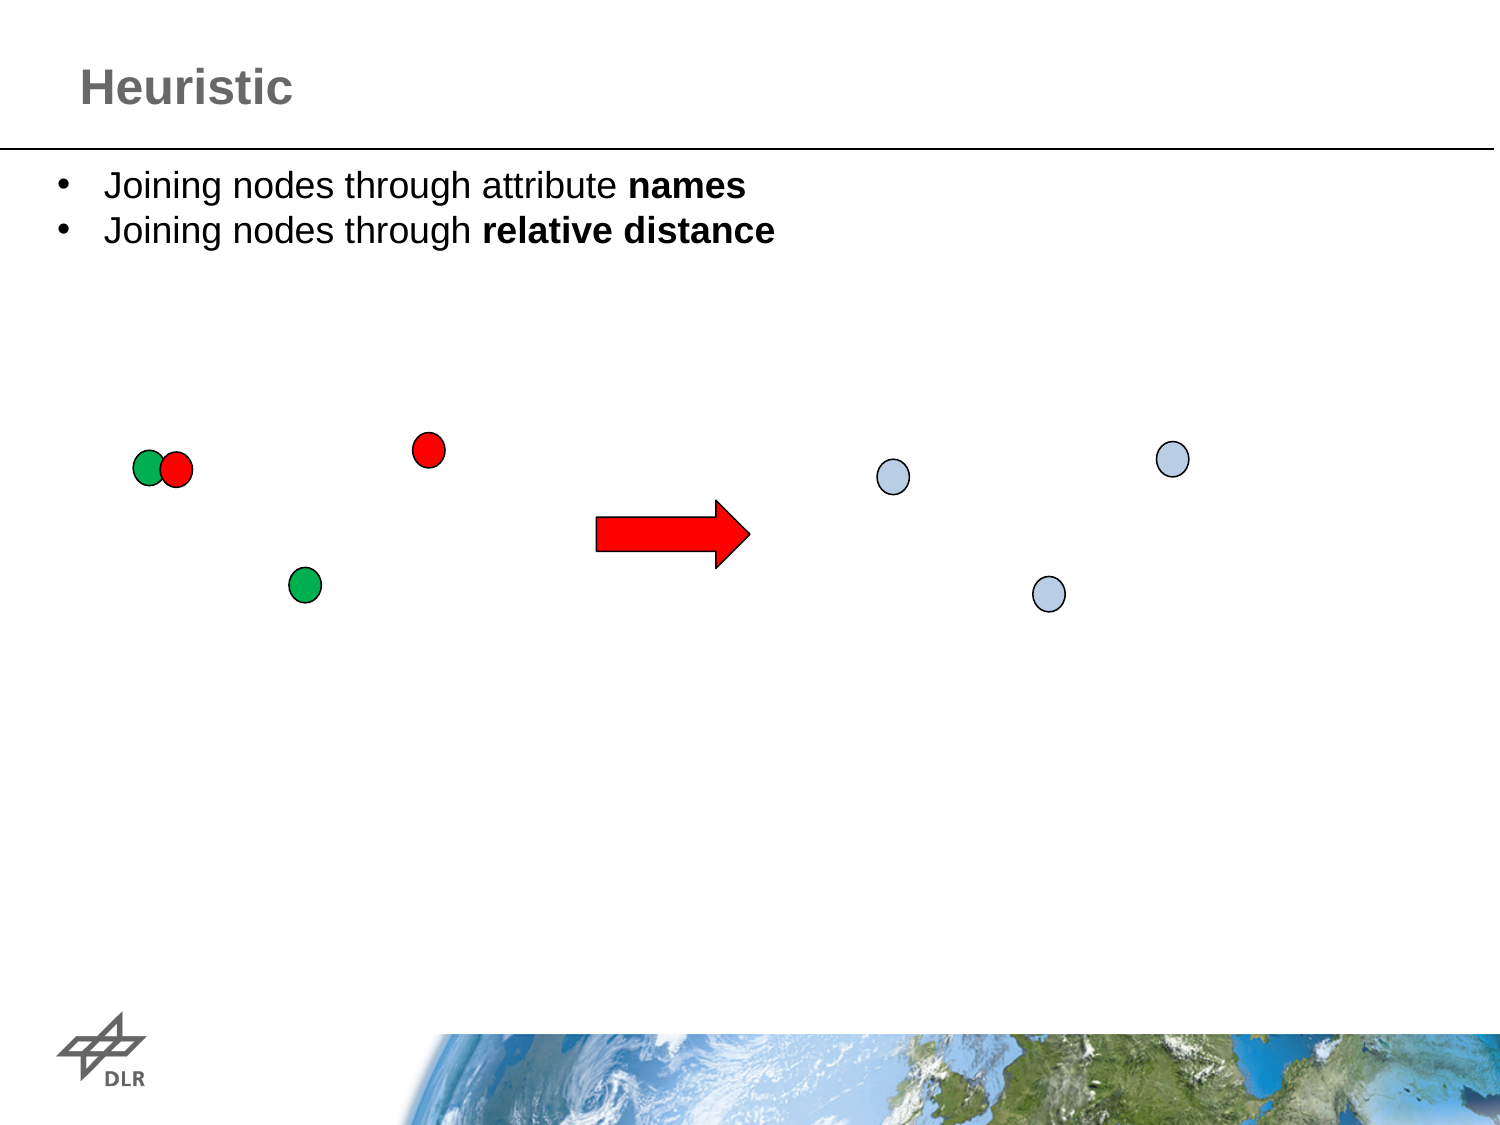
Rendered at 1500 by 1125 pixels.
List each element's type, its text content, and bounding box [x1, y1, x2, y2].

text_box [158, 449, 195, 490]
text_box [410, 430, 448, 471]
text_box [131, 448, 164, 488]
text_box Joining nodes through attribute names Joining nodes through relative distance [57, 160, 787, 296]
text_box [1154, 439, 1191, 480]
text_box [874, 457, 912, 497]
text_box [1030, 574, 1068, 614]
text_box Heuristic [79, 54, 1421, 138]
picture [0, 1007, 1500, 1125]
text_box [286, 565, 324, 605]
text_box [594, 498, 753, 571]
